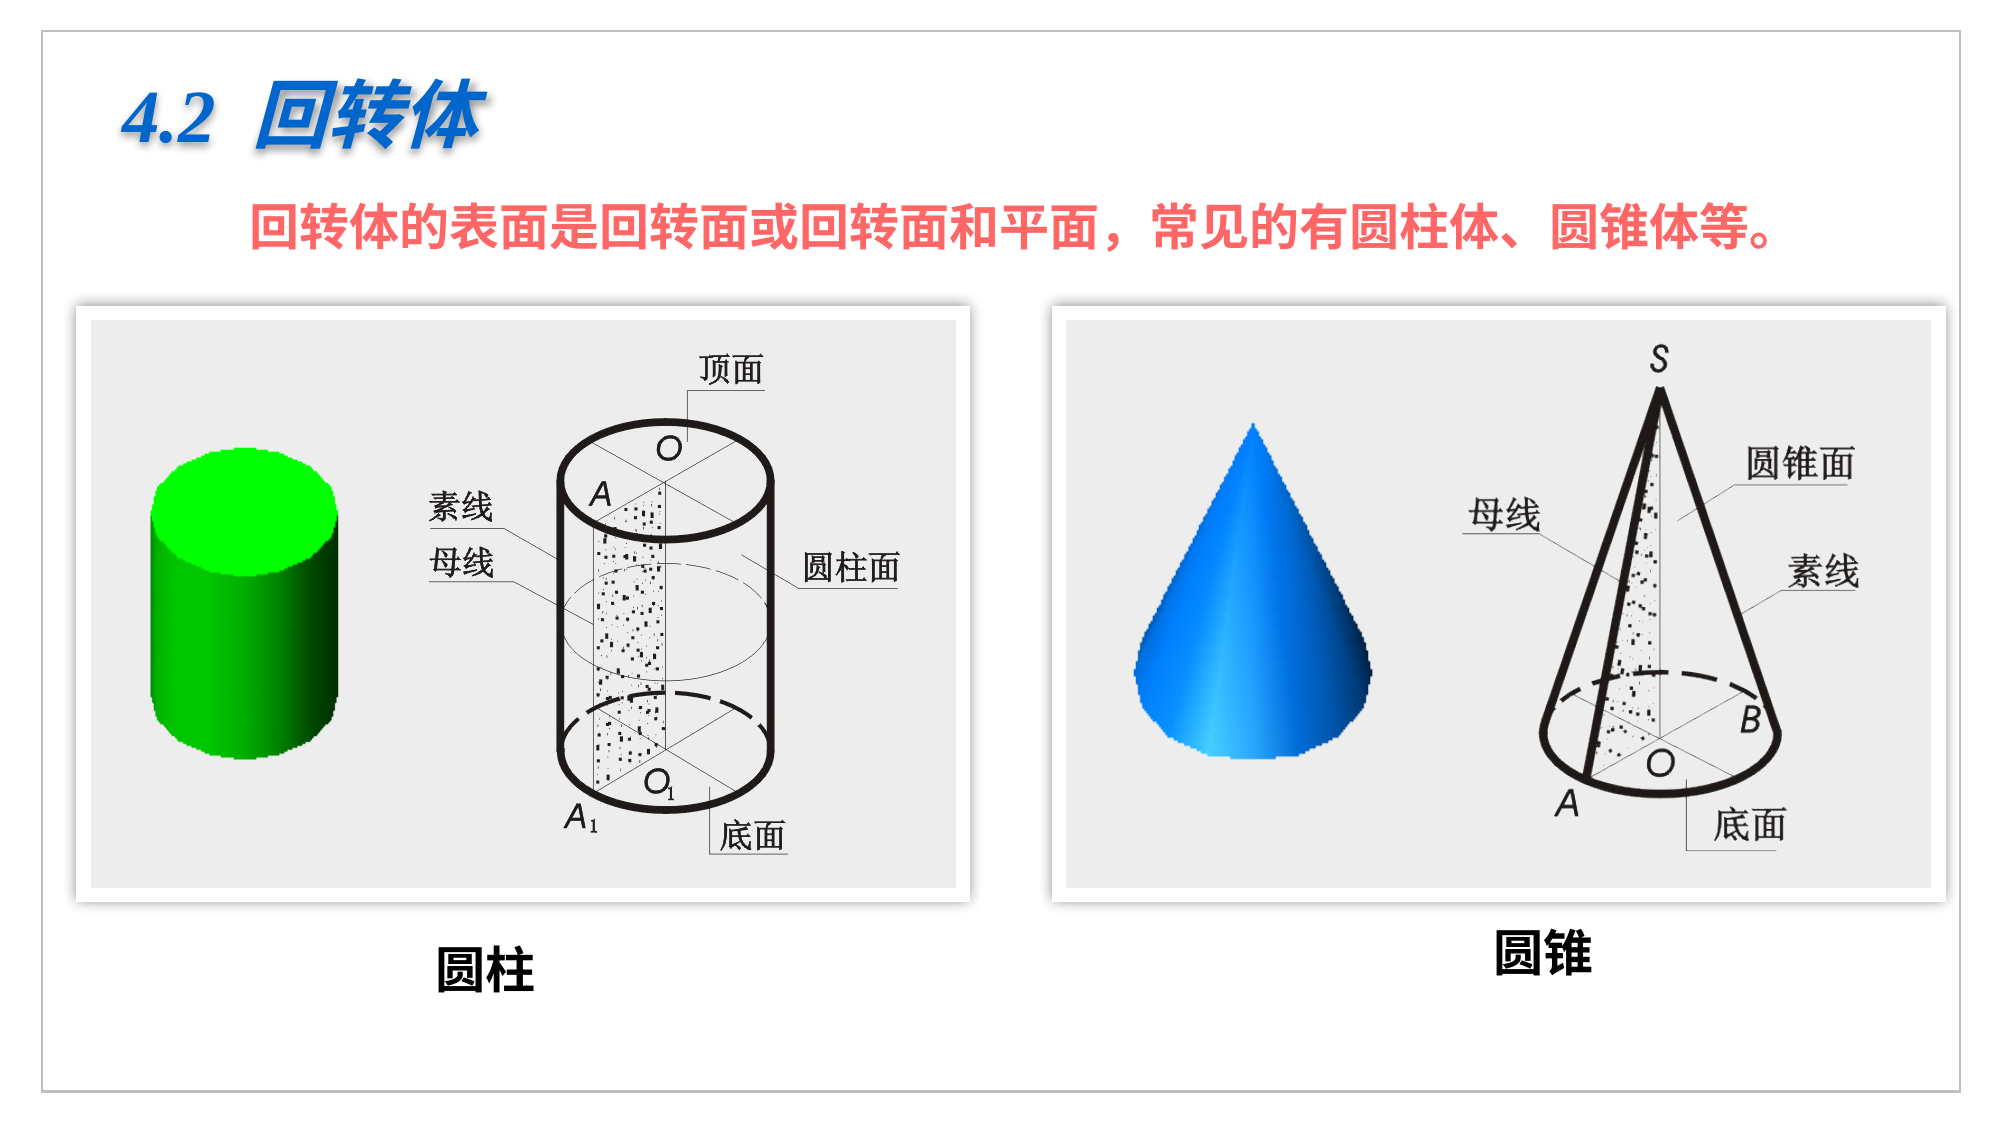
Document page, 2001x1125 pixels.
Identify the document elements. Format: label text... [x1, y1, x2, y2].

picture [114, 410, 375, 795]
text_box 圆锥 [1348, 914, 1739, 990]
picture [422, 349, 904, 858]
picture [1118, 396, 1389, 780]
text_box 回转体的表面是回转面或回转面和平面，常见的有圆柱体、圆锥体等。 [155, 187, 1771, 263]
picture [1457, 335, 1870, 858]
text_box 4.2 回转体 [107, 59, 493, 165]
text_box 圆柱 [290, 930, 681, 1006]
text_box [82, 312, 964, 896]
text_box [1058, 312, 1940, 896]
